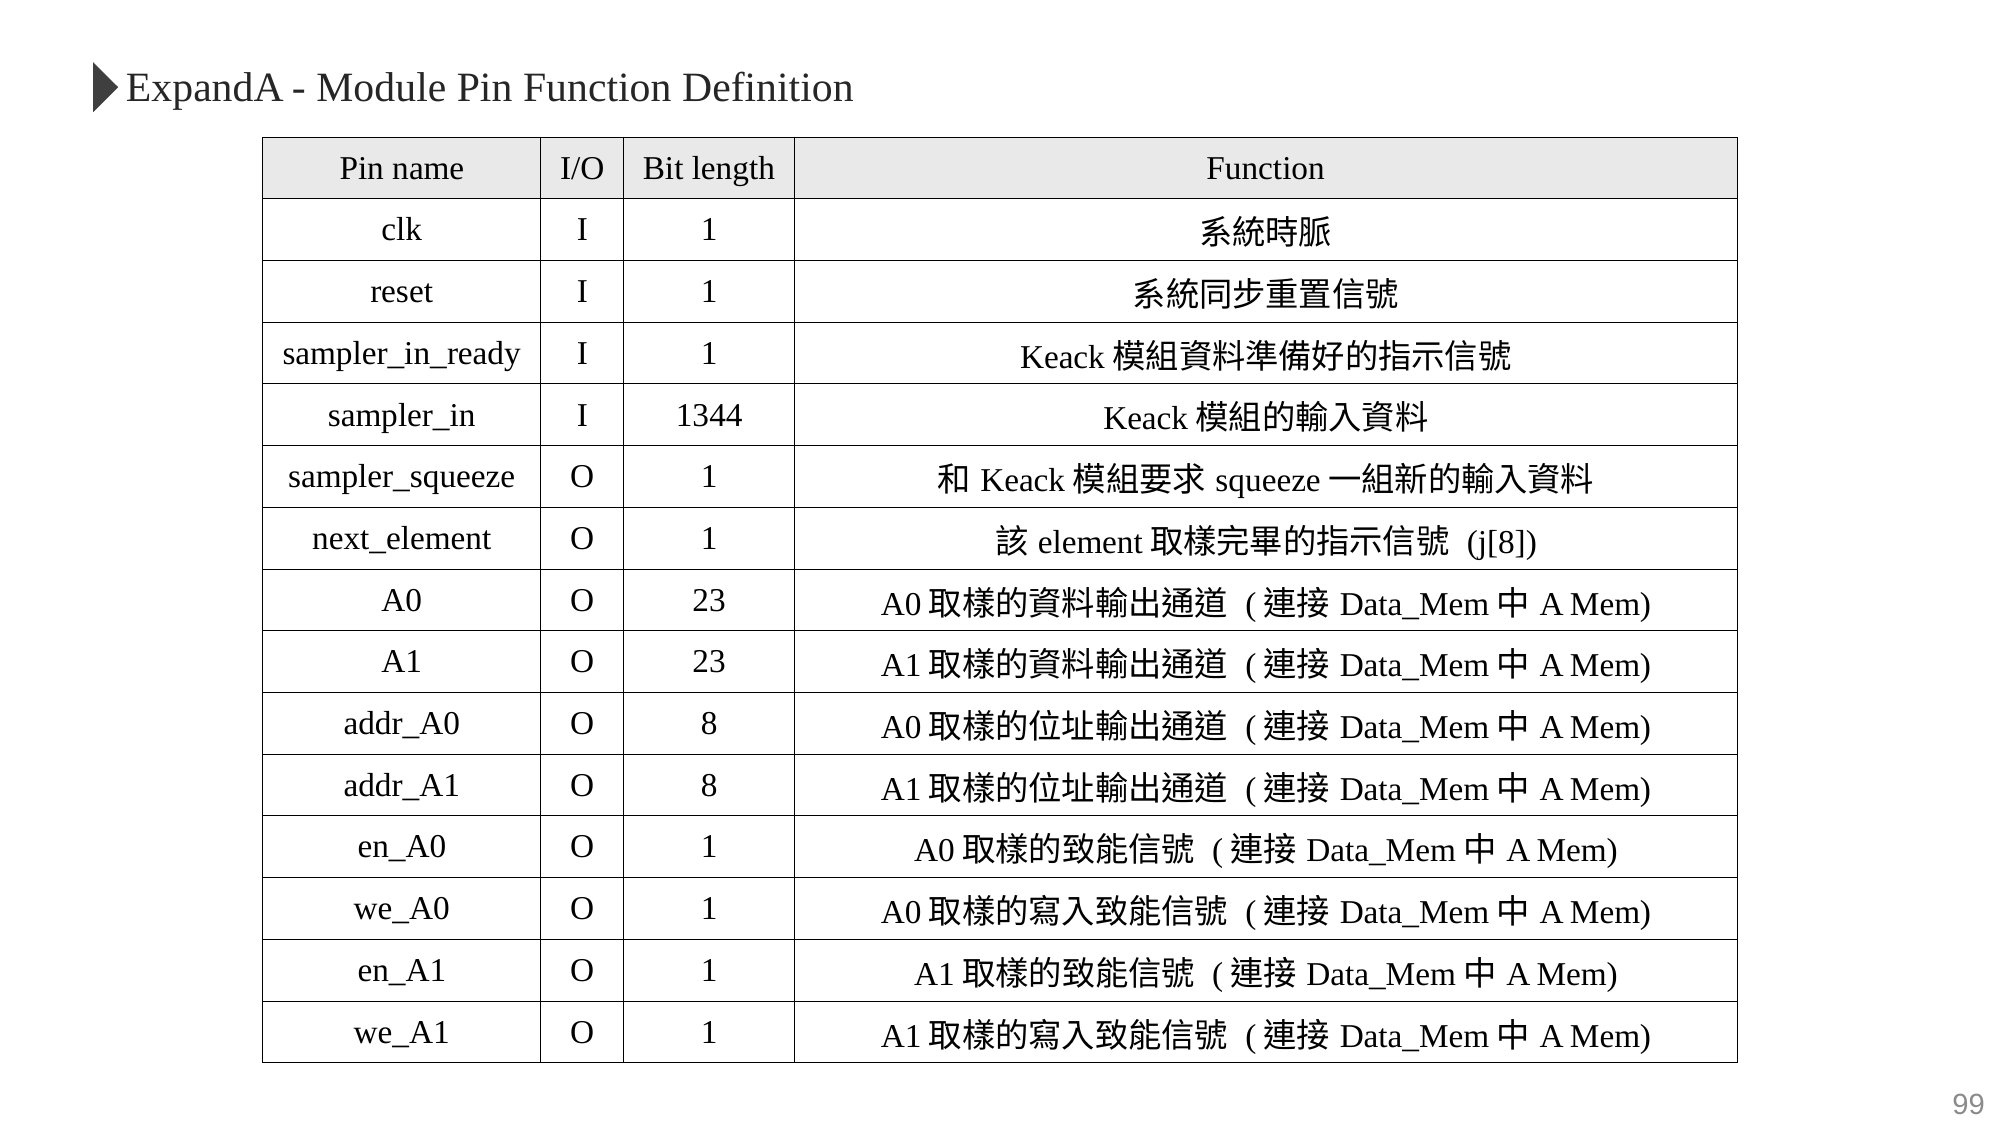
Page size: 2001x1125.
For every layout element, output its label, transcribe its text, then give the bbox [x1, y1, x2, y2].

table_cell sampler_in_ready [263, 325, 540, 387]
table_cell en_A1 [263, 956, 540, 1018]
table_cell A1取樣的位址輸出通道 (連接Data_Mem中A Mem) [795, 767, 1737, 829]
table_cell sampler_in [263, 388, 540, 451]
table_cell we_A0 [263, 893, 540, 955]
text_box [93, 52, 872, 118]
table_cell 1 [624, 262, 794, 324]
table_cell 1 [624, 325, 794, 387]
table_cell I [541, 262, 623, 324]
table_cell 8 [624, 767, 794, 829]
table_cell O [541, 515, 623, 577]
table_cell A0取樣的資料輸出通道 (連接Data_Mem中A Mem) [795, 578, 1737, 640]
table_header Bit length [624, 138, 794, 198]
table_cell O [541, 956, 623, 1018]
table_cell 1 [624, 893, 794, 955]
table_cell 1 [624, 515, 794, 577]
table_cell en_A0 [263, 830, 540, 892]
slide_number 99 [1550, 1072, 2000, 1125]
table_cell A0取樣的寫入致能信號 (連接Data_Mem中A Mem) [795, 893, 1737, 955]
table_cell 23 [624, 578, 794, 640]
table_cell O [541, 1019, 623, 1081]
table_cell 1 [624, 956, 794, 1018]
table_cell 1 [624, 199, 794, 261]
table_cell 和Keack模組要求squeeze一組新的輸入資料 [795, 452, 1737, 514]
table_header Pin name [263, 138, 540, 198]
table_cell 1344 [624, 388, 794, 451]
table_cell 1 [624, 1019, 794, 1081]
table_cell A1取樣的寫入致能信號 (連接Data_Mem中A Mem) [795, 1019, 1737, 1081]
table_cell 系統同步重置信號 [795, 262, 1737, 324]
table_cell O [541, 452, 623, 514]
table_cell Keack模組資料準備好的指示信號 [795, 325, 1737, 387]
table_cell sampler_squeeze [263, 452, 540, 514]
table_cell I [541, 325, 623, 387]
table_cell A0取樣的致能信號 (連接Data_Mem中A Mem) [795, 830, 1737, 892]
table_header Function [795, 138, 1737, 198]
table_cell O [541, 641, 623, 703]
table_cell addr_A1 [263, 767, 540, 829]
table_cell next_element [263, 515, 540, 577]
table_cell O [541, 578, 623, 640]
table_cell O [541, 704, 623, 766]
table_cell O [541, 893, 623, 955]
table_cell A1取樣的資料輸出通道 (連接Data_Mem中A Mem) [795, 641, 1737, 703]
table_cell O [541, 830, 623, 892]
table_cell 1 [624, 830, 794, 892]
table_cell A0取樣的位址輸出通道 (連接Data_Mem中A Mem) [795, 704, 1737, 766]
table_cell 該element取樣完畢的指示信號 (j[8]) [795, 515, 1737, 577]
table_cell Keack模組的輸入資料 [795, 388, 1737, 451]
table_cell 8 [624, 704, 794, 766]
table_cell 23 [624, 641, 794, 703]
table_header I/O [541, 138, 623, 198]
table_cell clk [263, 199, 540, 261]
table_cell 1 [624, 452, 794, 514]
table_cell 系統時脈 [795, 199, 1737, 261]
table_cell reset [263, 262, 540, 324]
table_cell A1 [263, 641, 540, 703]
table_cell O [541, 767, 623, 829]
table_cell I [541, 199, 623, 261]
table_cell A0 [263, 578, 540, 640]
table_cell addr_A0 [263, 704, 540, 766]
table_cell A1取樣的致能信號 (連接Data_Mem中A Mem) [795, 956, 1737, 1018]
table_cell we_A1 [263, 1019, 540, 1081]
table_cell I [541, 388, 623, 451]
